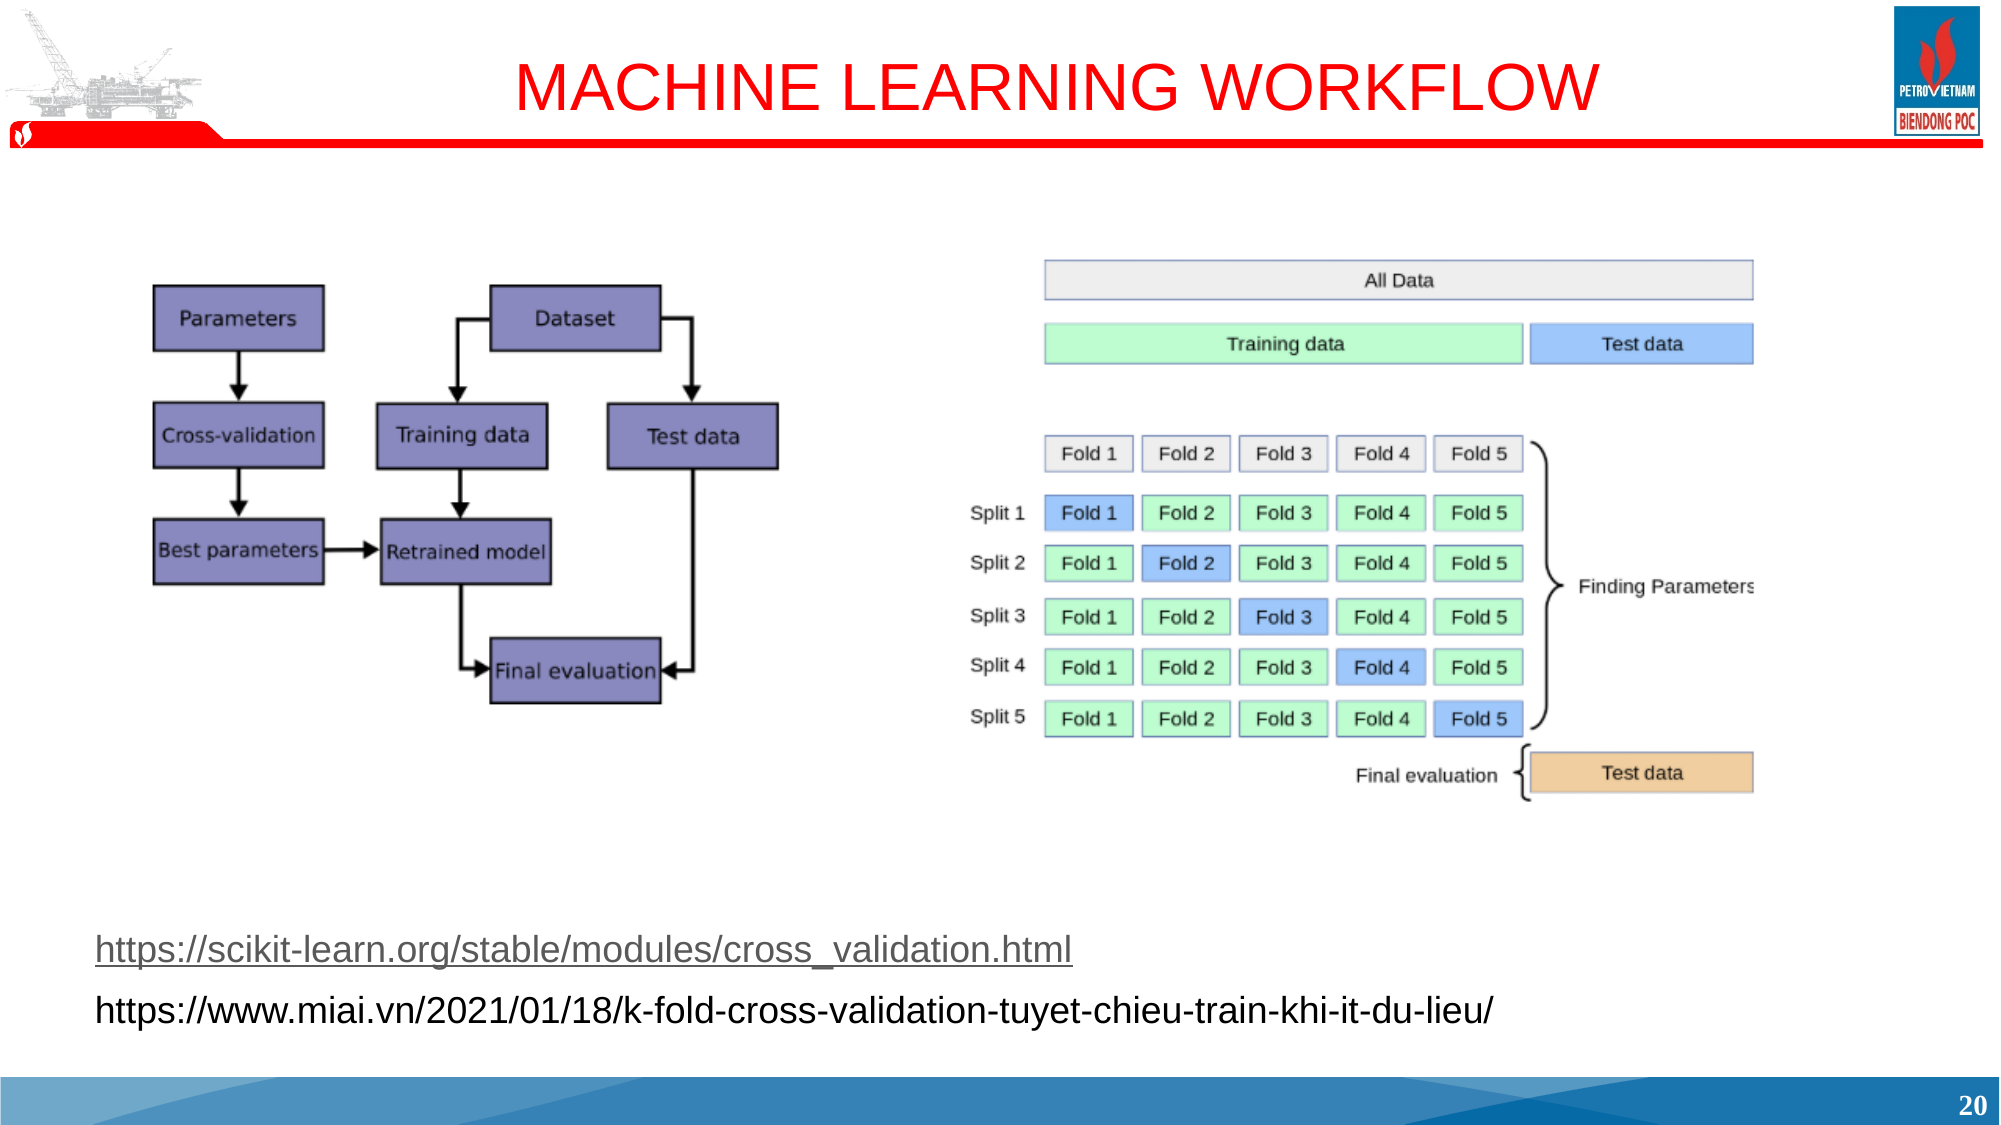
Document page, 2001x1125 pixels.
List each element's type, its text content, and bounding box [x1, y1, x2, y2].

picture [1, 5, 206, 119]
picture [1894, 108, 1980, 136]
title MACHINE LEARNING WORKFLOW [231, 36, 1886, 136]
picture [940, 238, 1801, 816]
picture [9, 121, 37, 149]
picture [131, 266, 798, 714]
picture [1900, 17, 1975, 96]
text_box https://www.miai.vn/2021/01/18/k-fold-cross-validation-tuyet-chieu-train-khi-it-du-lieu/ [80, 978, 1674, 1038]
picture [0, 1077, 2001, 1125]
text_box https://scikit-learn.org/stable/modules/cross_validation.html [80, 917, 1233, 978]
